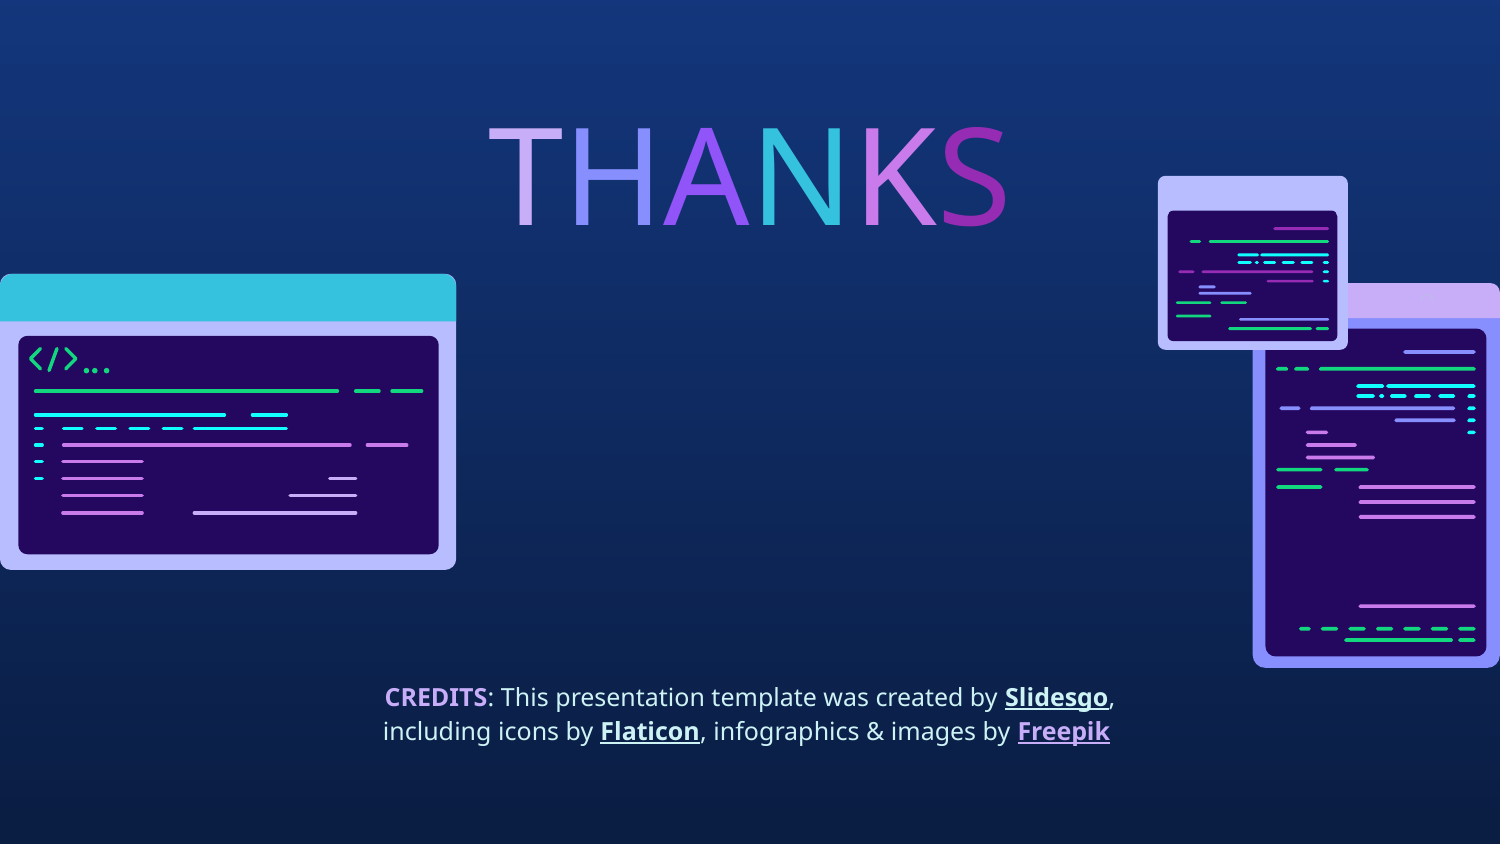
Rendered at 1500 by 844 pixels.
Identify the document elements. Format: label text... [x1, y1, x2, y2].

title THANKS [309, 100, 1191, 268]
